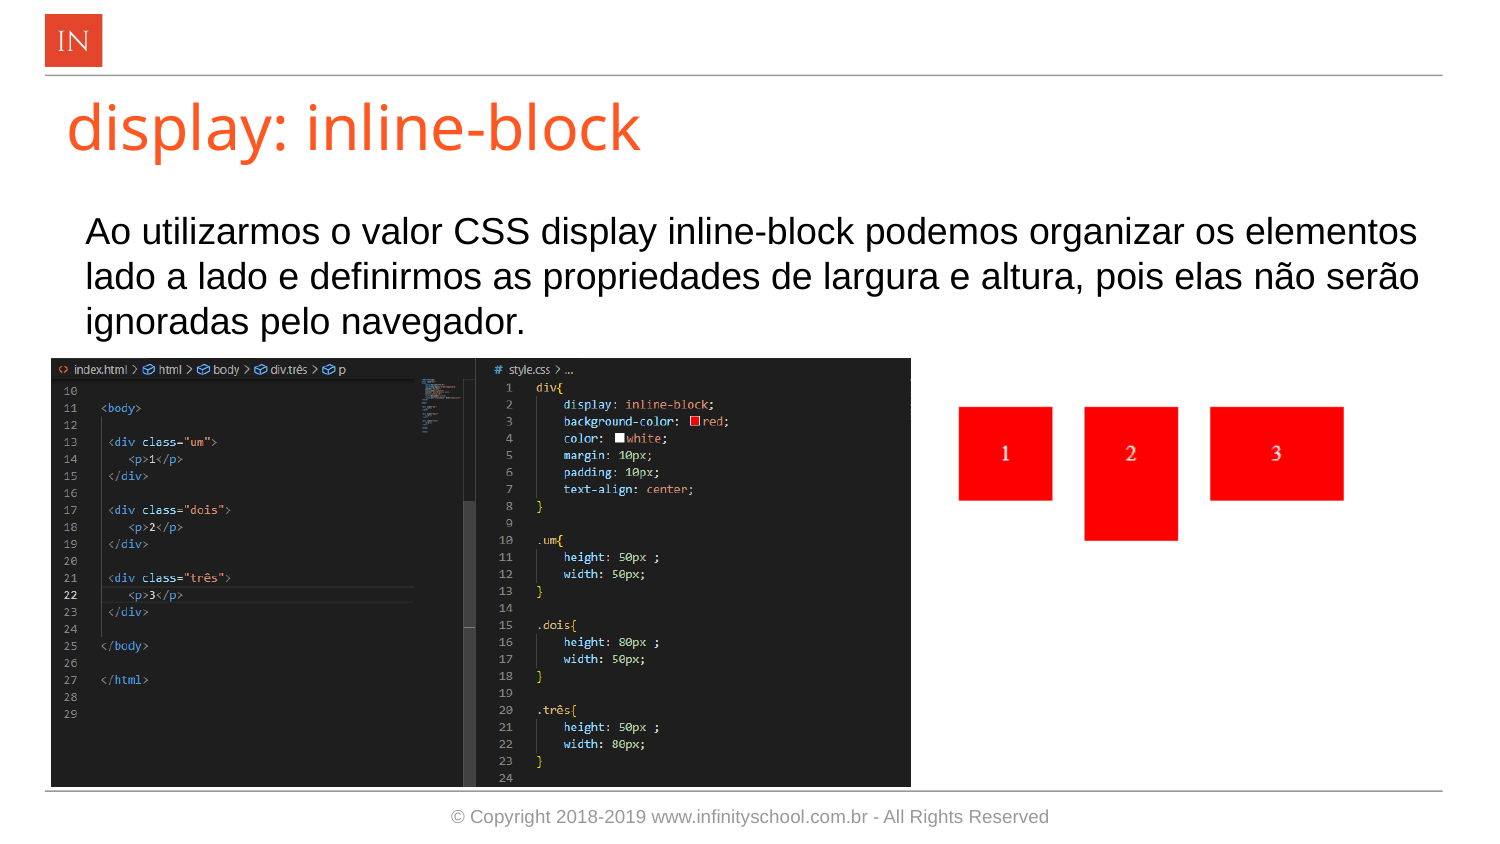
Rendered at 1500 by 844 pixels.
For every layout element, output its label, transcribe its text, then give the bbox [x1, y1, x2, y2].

picture [935, 383, 1476, 679]
picture [50, 358, 911, 788]
title display: inline-block [51, 72, 1449, 167]
picture [44, 14, 109, 74]
text_box Ao utilizarmos o valor CSS display inline-block podemos organizar os elementos lado a lado e definirmos as propriedades de largura e altura, pois elas não serão ignoradas pelo navegador. [70, 191, 1449, 357]
